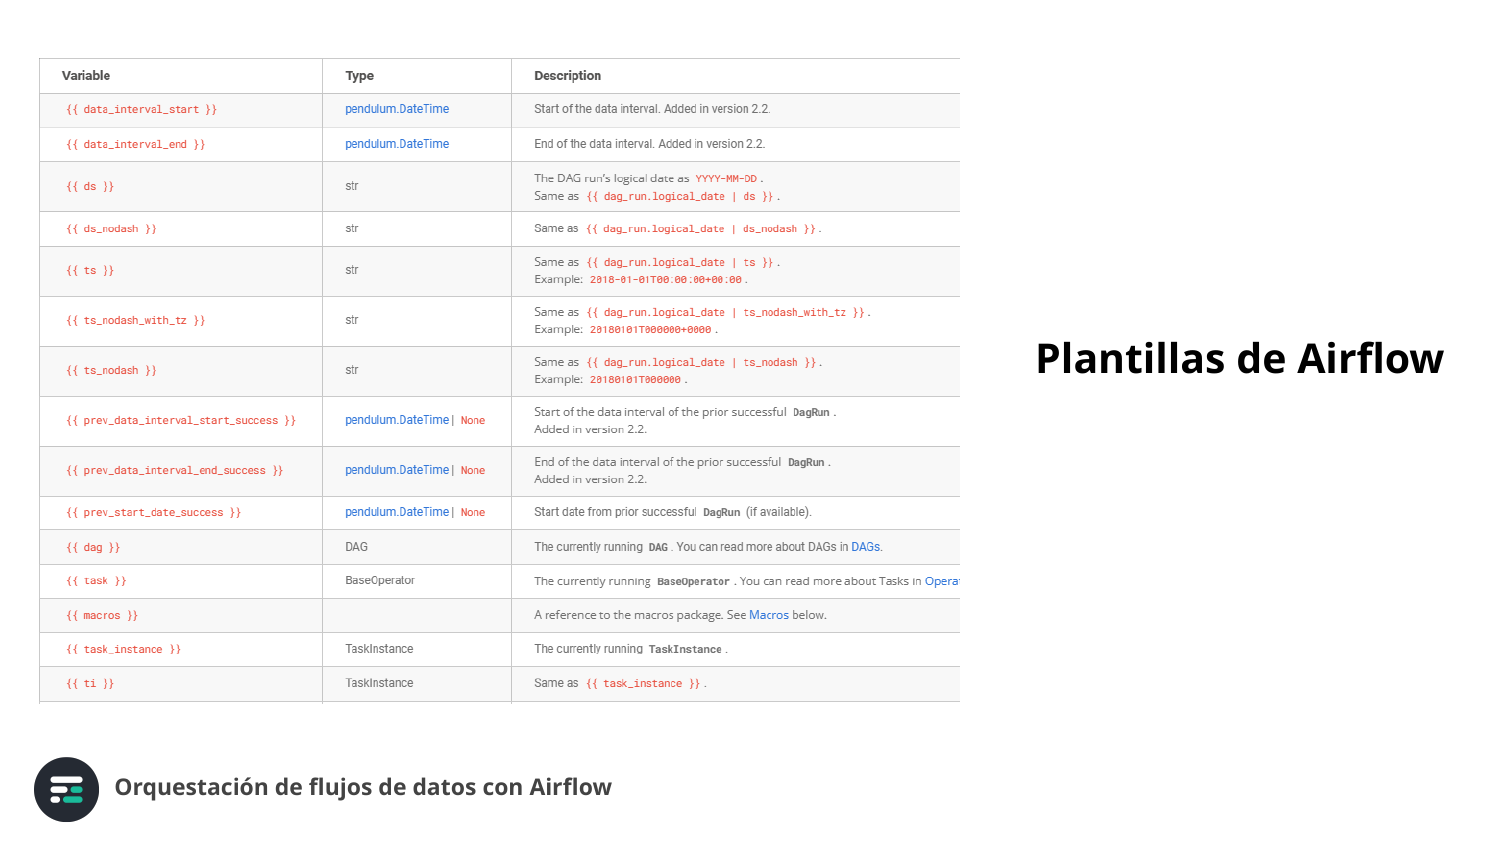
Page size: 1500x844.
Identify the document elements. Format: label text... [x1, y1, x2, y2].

title Plantillas de Airflow [1020, 293, 1460, 422]
text_box Orquestación de flujos de datos con Airflow [104, 759, 649, 815]
picture [33, 756, 100, 823]
picture [33, 52, 967, 705]
